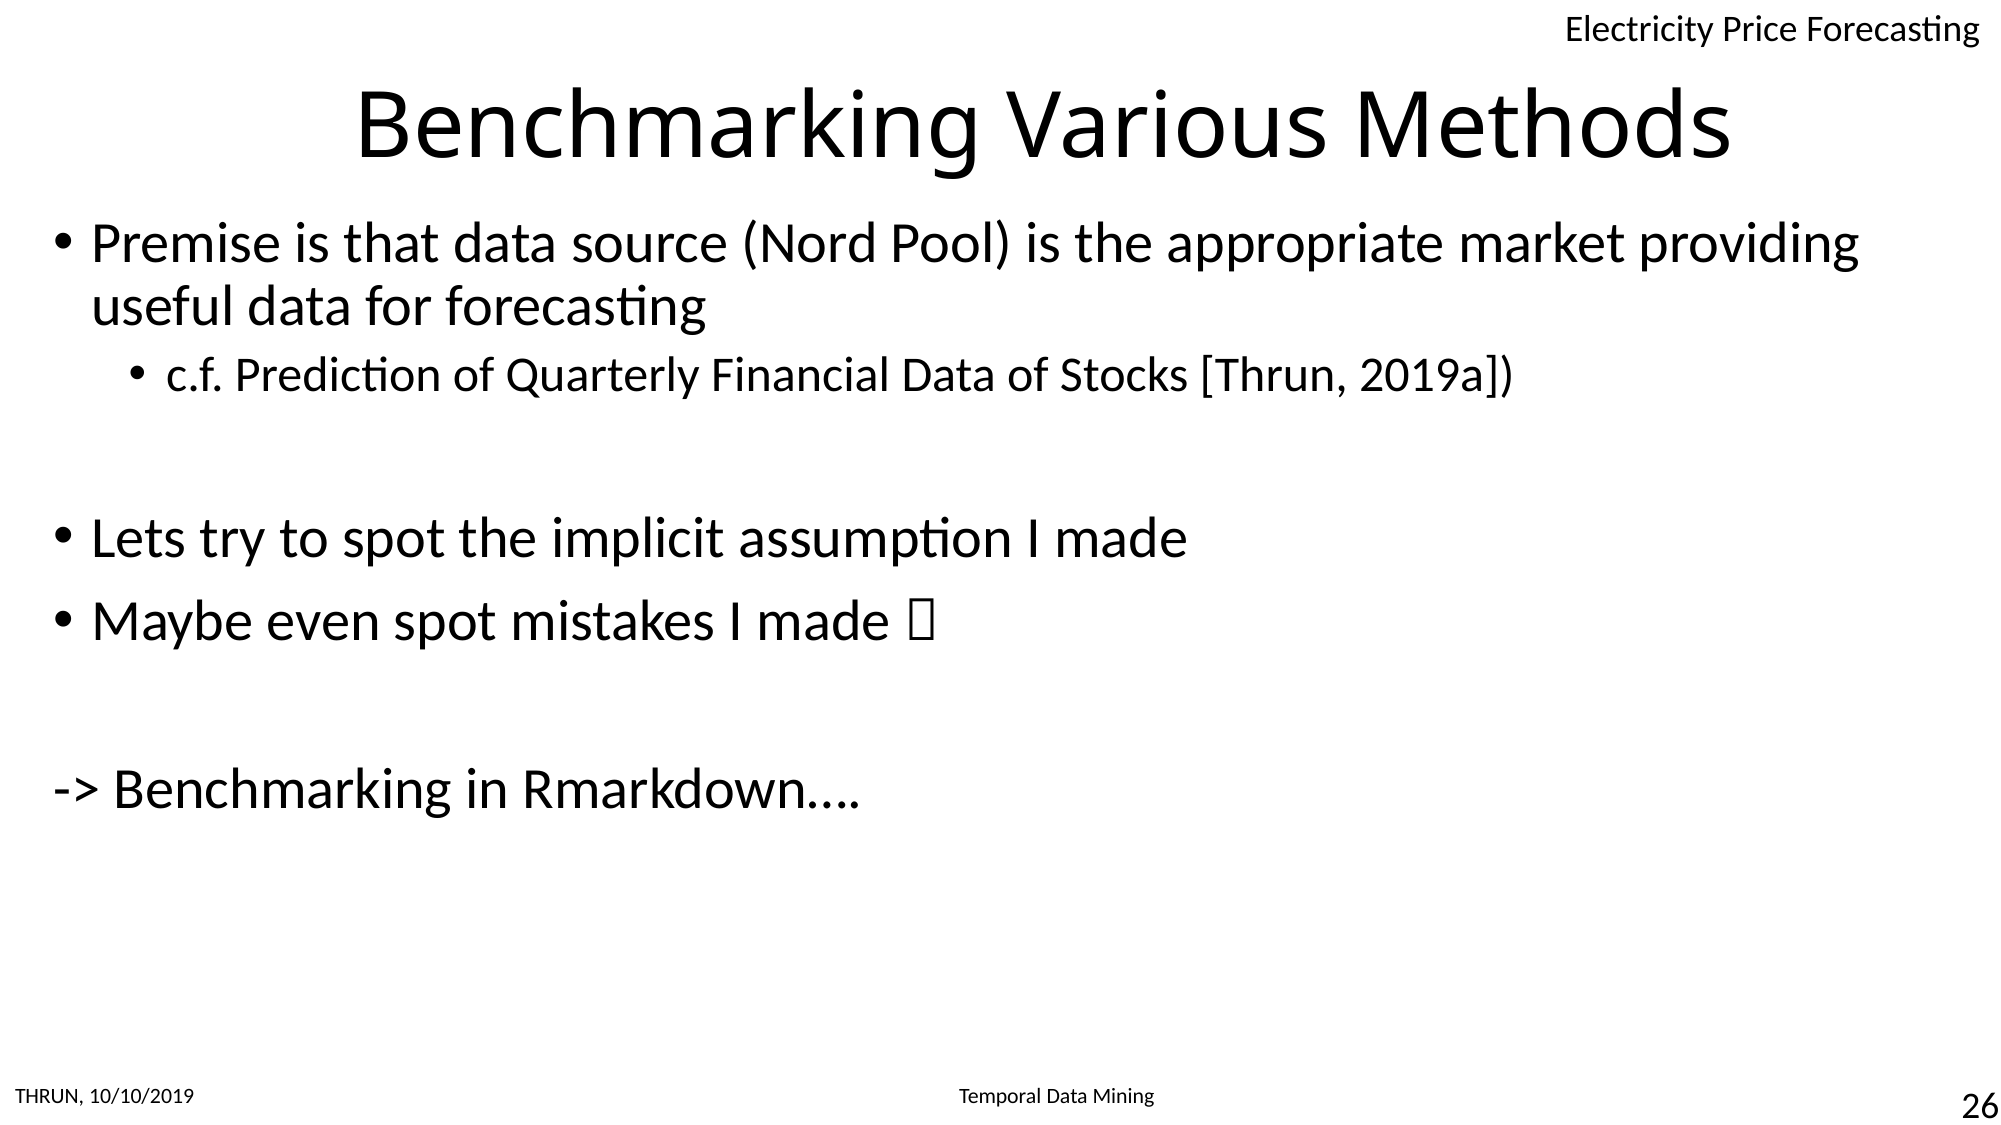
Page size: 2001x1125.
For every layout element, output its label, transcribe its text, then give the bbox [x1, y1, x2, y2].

list Premise is that data source (Nord Pool) is the appropriate market providing useful data for forecasting c.f. Prediction of Quarterly Financial Data of Stocks [Thrun, 2019a]) Lets try to spot the implicit assumption I made Maybe even spot mistakes I made  -> Benchmarking in Rmarkdown…. [38, 204, 1962, 1057]
title Benchmarking Various Methods [338, 56, 2000, 200]
